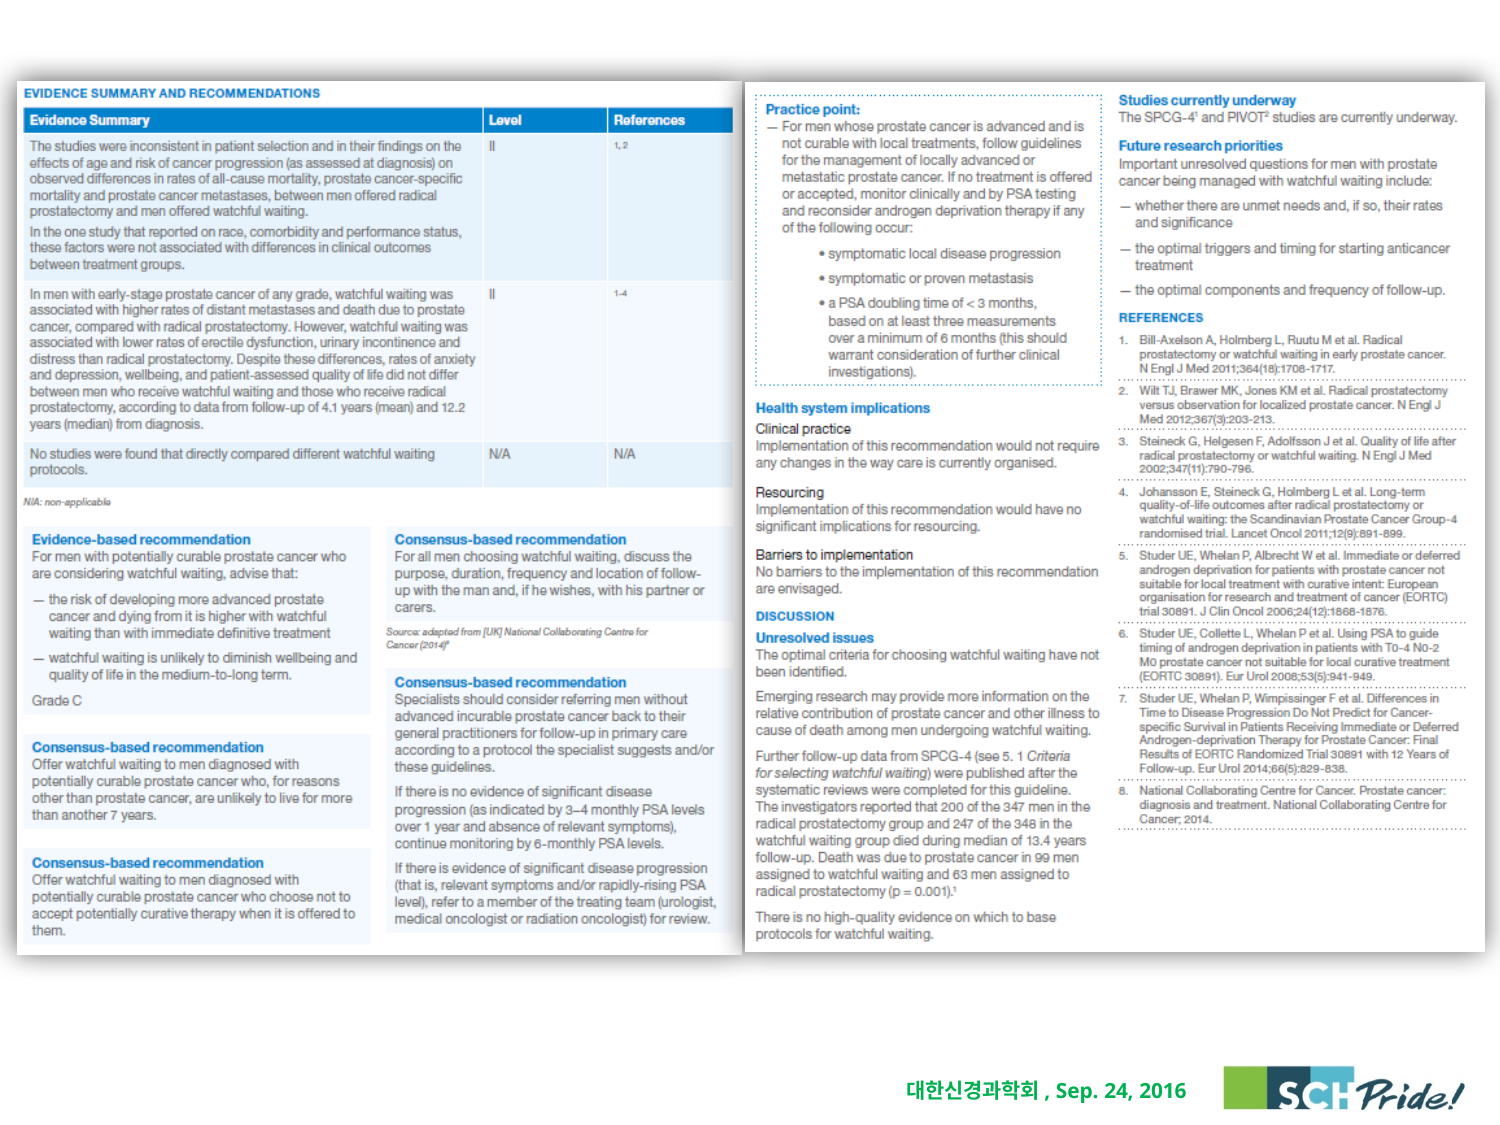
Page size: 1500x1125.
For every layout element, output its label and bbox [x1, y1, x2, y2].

picture [1222, 1064, 1465, 1110]
text_box [16, 81, 1485, 955]
